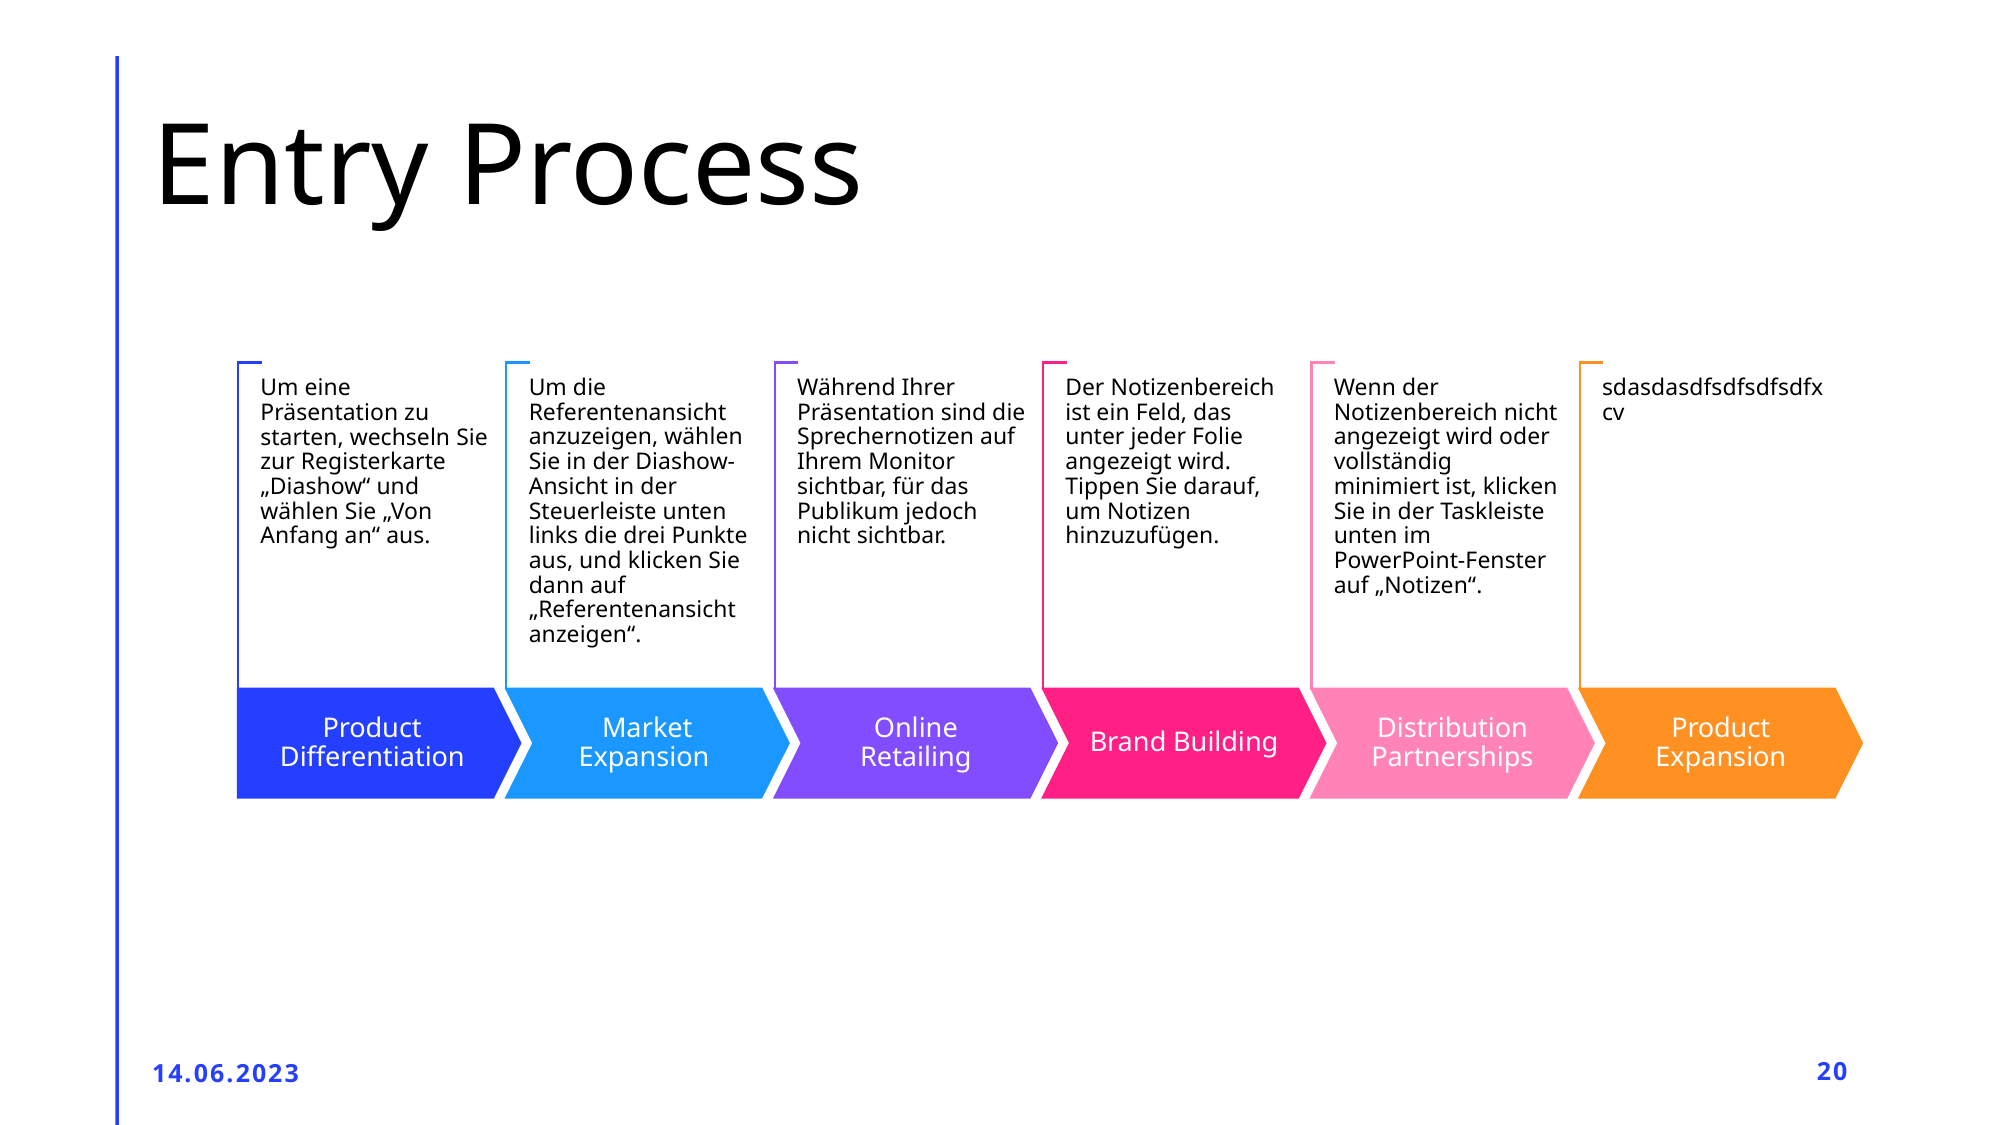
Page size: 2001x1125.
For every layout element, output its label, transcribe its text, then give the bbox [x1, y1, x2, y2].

title Entry Process [137, 59, 1863, 278]
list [237, 217, 1863, 943]
slide_number 20 [1412, 1042, 1863, 1103]
text_box 14.06.2023 [137, 1042, 588, 1103]
